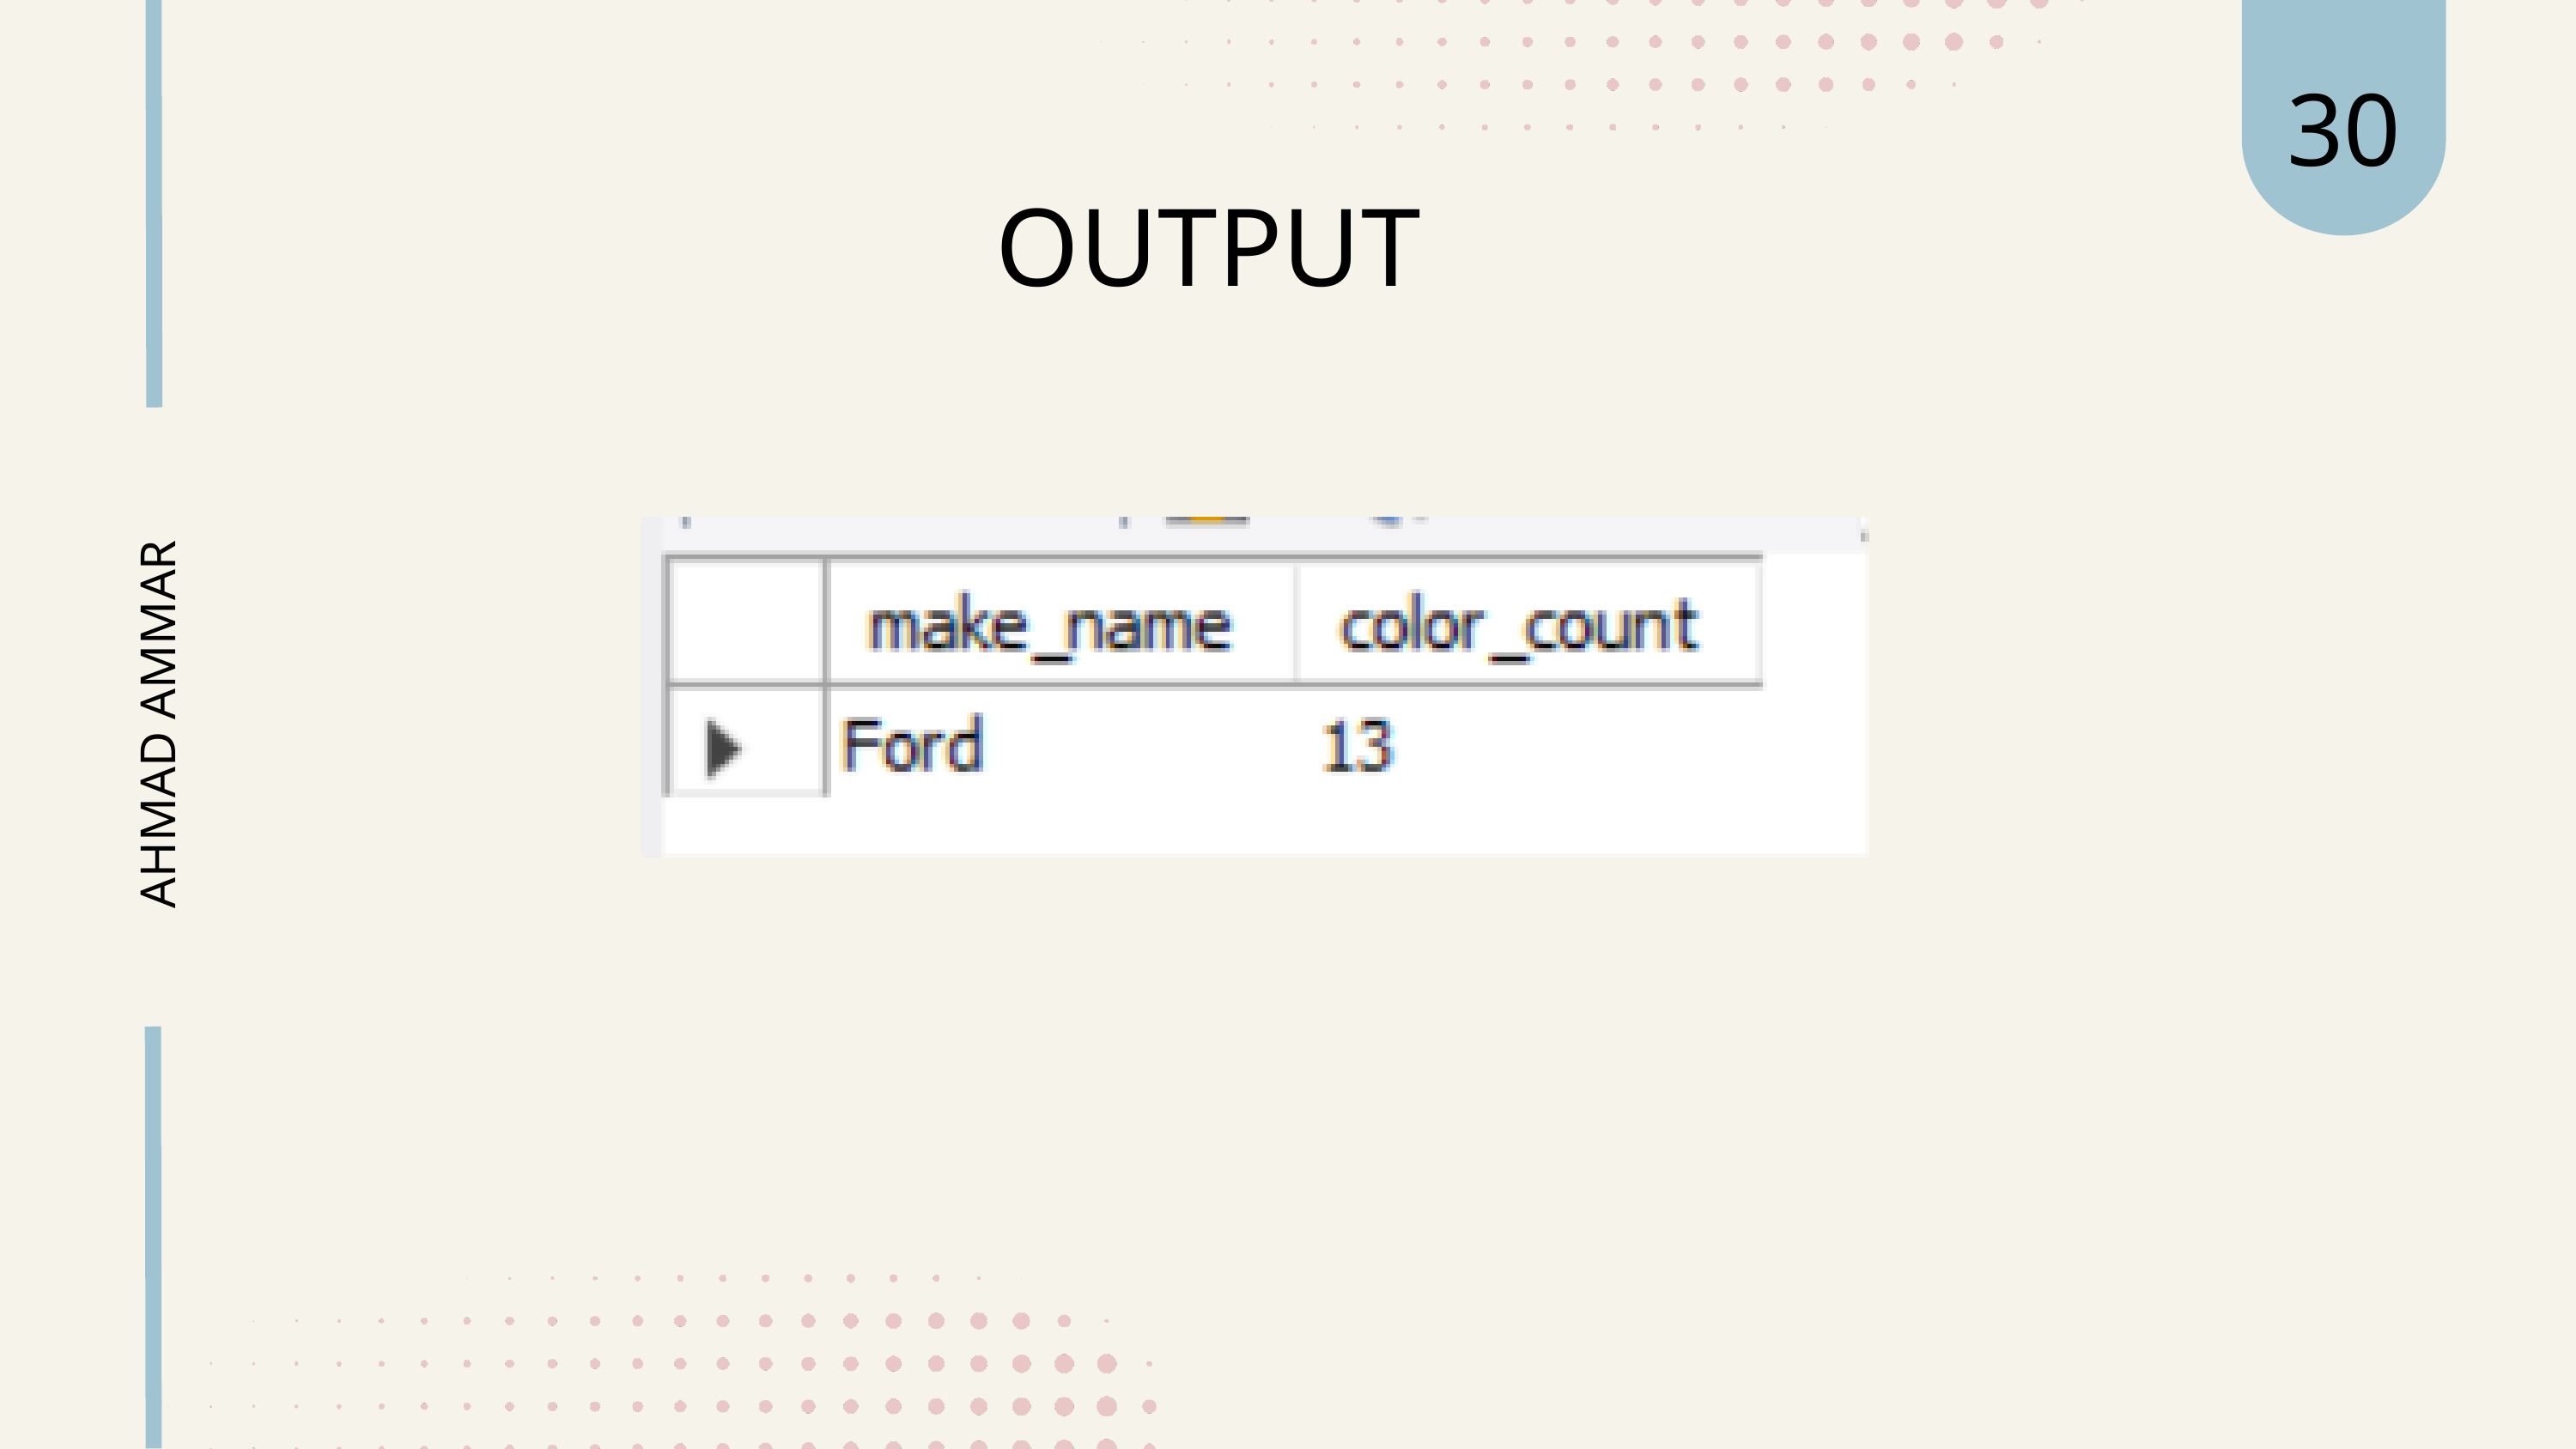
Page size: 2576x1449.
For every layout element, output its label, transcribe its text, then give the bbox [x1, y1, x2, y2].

text_box AHMAD AMMAR [117, 239, 185, 1210]
text_box [125, 1274, 1157, 1449]
text_box [1058, 0, 2089, 130]
text_box [641, 517, 1895, 888]
text_box OUTPUT [472, 157, 1945, 308]
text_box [2233, 0, 2455, 236]
